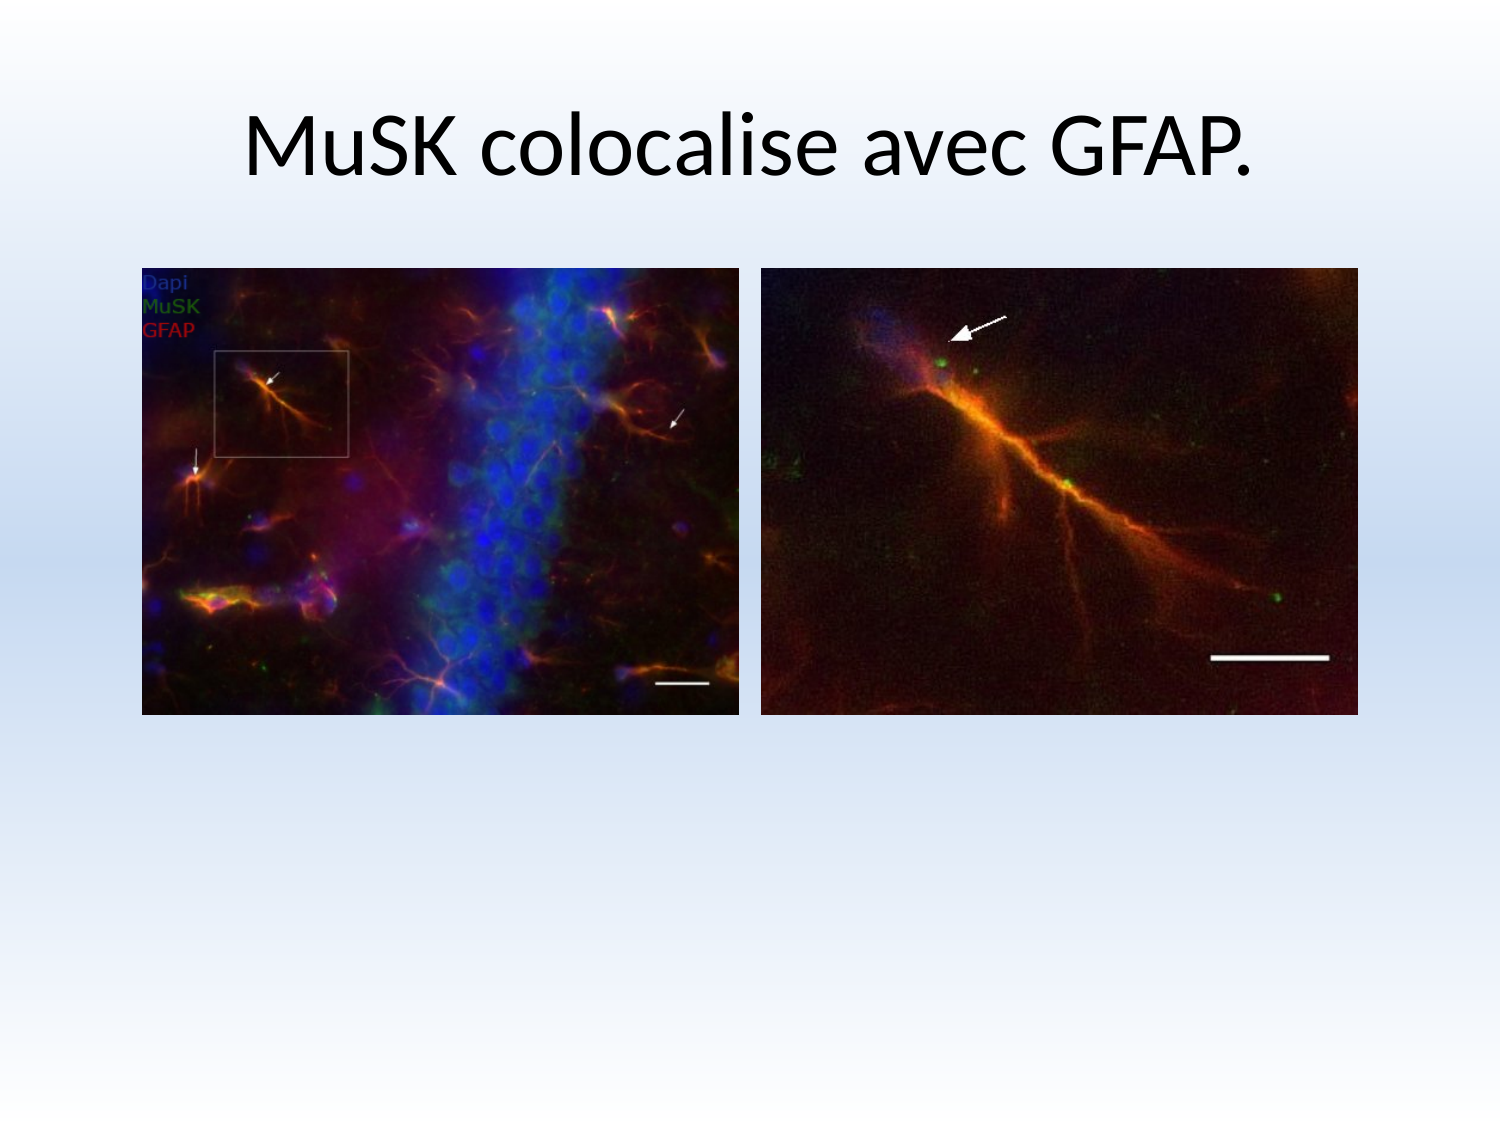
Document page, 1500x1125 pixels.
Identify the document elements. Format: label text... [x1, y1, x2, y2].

title MuSK colocalise avec GFAP. [75, 45, 1425, 233]
picture [761, 268, 1358, 715]
picture [141, 268, 739, 715]
